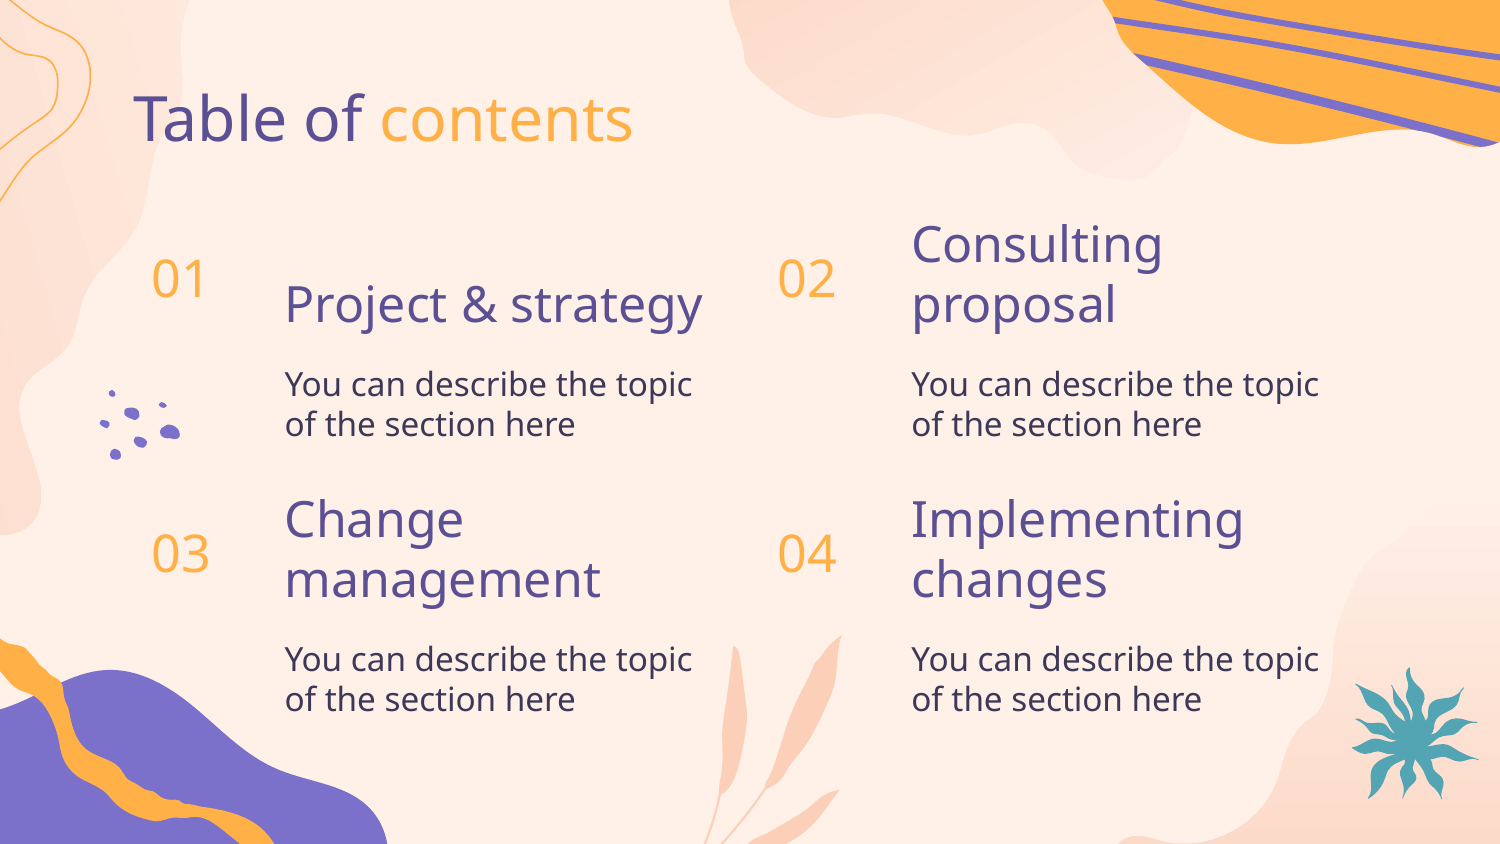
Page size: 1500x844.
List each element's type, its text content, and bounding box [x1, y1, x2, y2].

subtitle You can describe the topic of the section here [269, 347, 721, 453]
subtitle You can describe the topic of the section here [269, 622, 721, 728]
title 01 [117, 206, 245, 348]
subtitle You can describe the topic of the section here [896, 347, 1347, 453]
title 03 [117, 481, 245, 623]
title Consulting proposal [896, 206, 1347, 347]
title Change management [269, 481, 721, 622]
title Table of contents [118, 72, 1382, 167]
text_box [99, 419, 110, 429]
text_box [133, 436, 148, 448]
title 04 [743, 481, 872, 623]
subtitle You can describe the topic of the section here [896, 622, 1347, 728]
text_box [159, 424, 180, 440]
title 02 [743, 206, 872, 348]
title Implementing changes [896, 481, 1347, 622]
text_box [108, 390, 116, 397]
text_box [110, 448, 121, 460]
title Project & strategy [269, 206, 721, 347]
text_box [158, 402, 167, 408]
text_box [124, 407, 140, 421]
